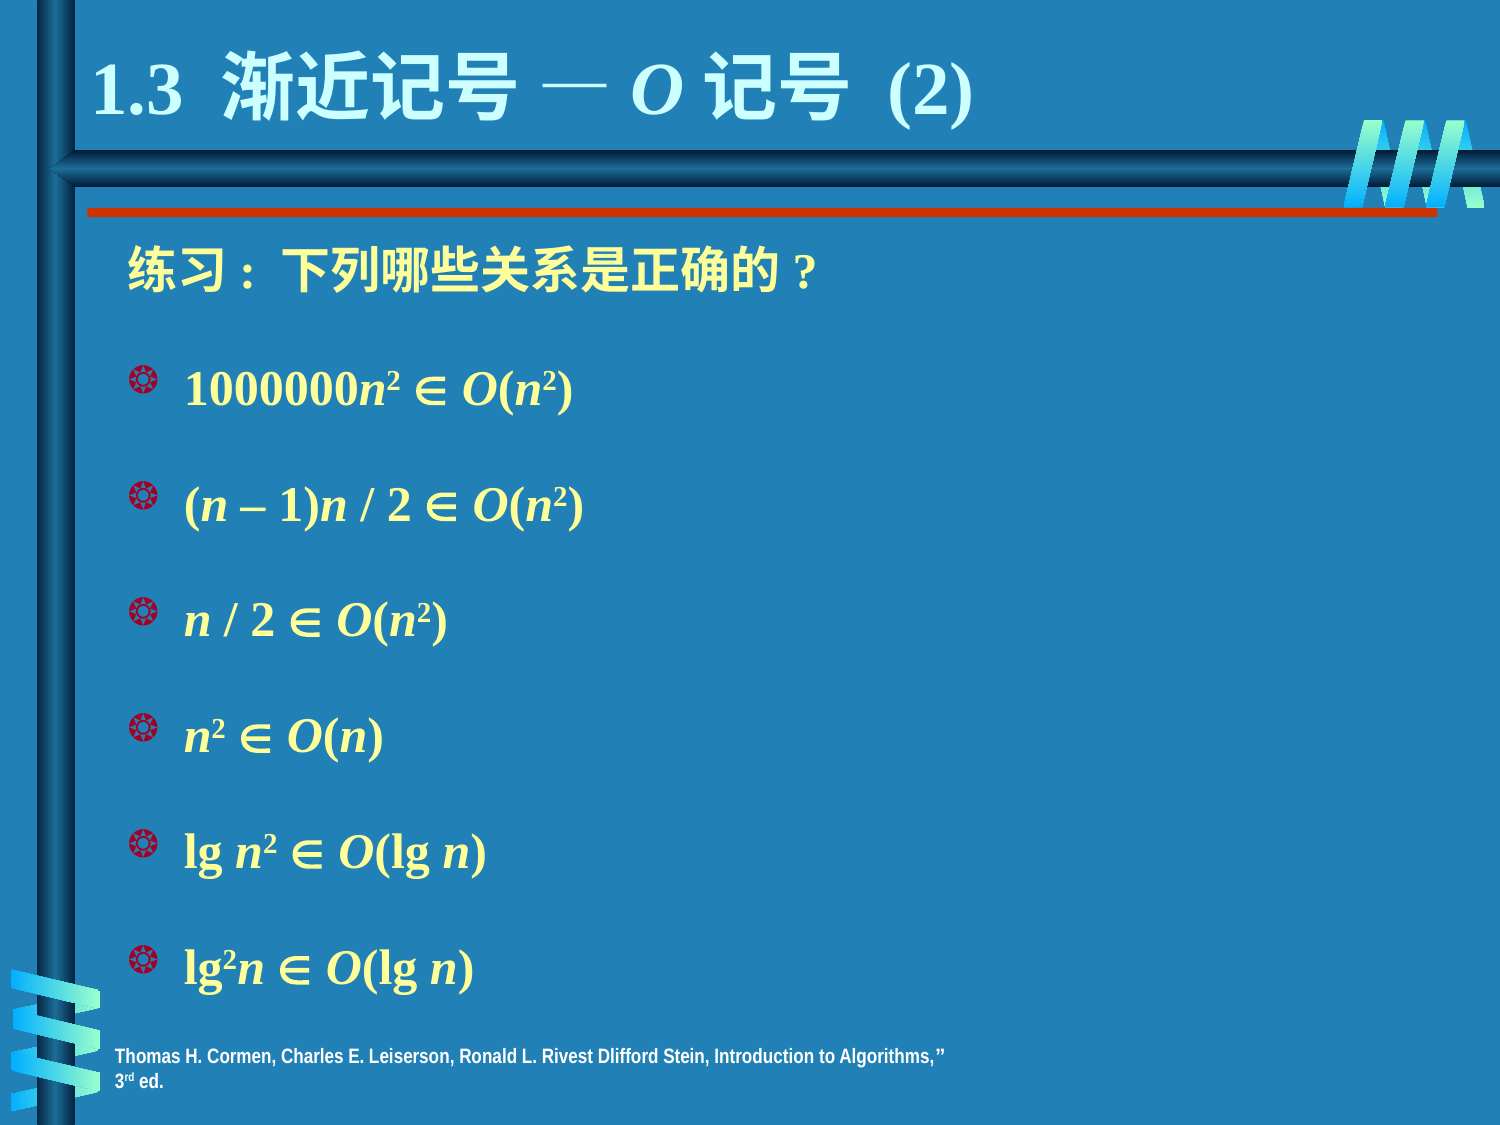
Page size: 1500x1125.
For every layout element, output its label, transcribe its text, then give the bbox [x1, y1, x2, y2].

list 练习: 下列哪些关系是正确的? 1000000n2  O(n2) (n – 1)n / 2  O(n2) n / 2  O(n2) n2  O(n) lg n2  O(lg n) lg2n  O(lg n) [112, 237, 1500, 1075]
title 1.3 渐近记号 —O记号 (2) [75, 24, 1350, 138]
